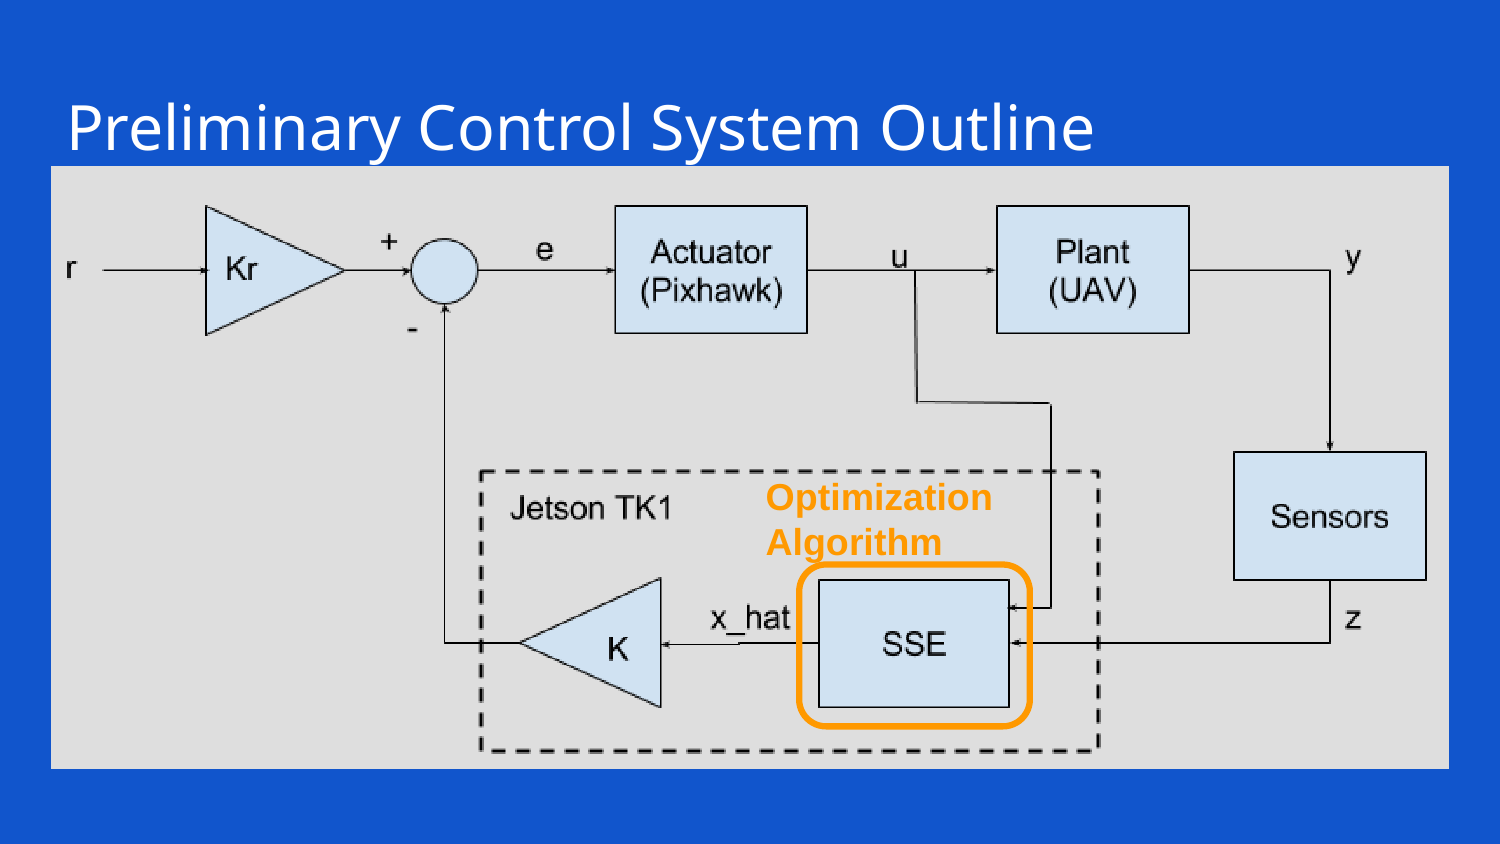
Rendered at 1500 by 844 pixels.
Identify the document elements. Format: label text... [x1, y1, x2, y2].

title Preliminary Control System Outline [51, 72, 1449, 166]
picture [50, 166, 1450, 769]
